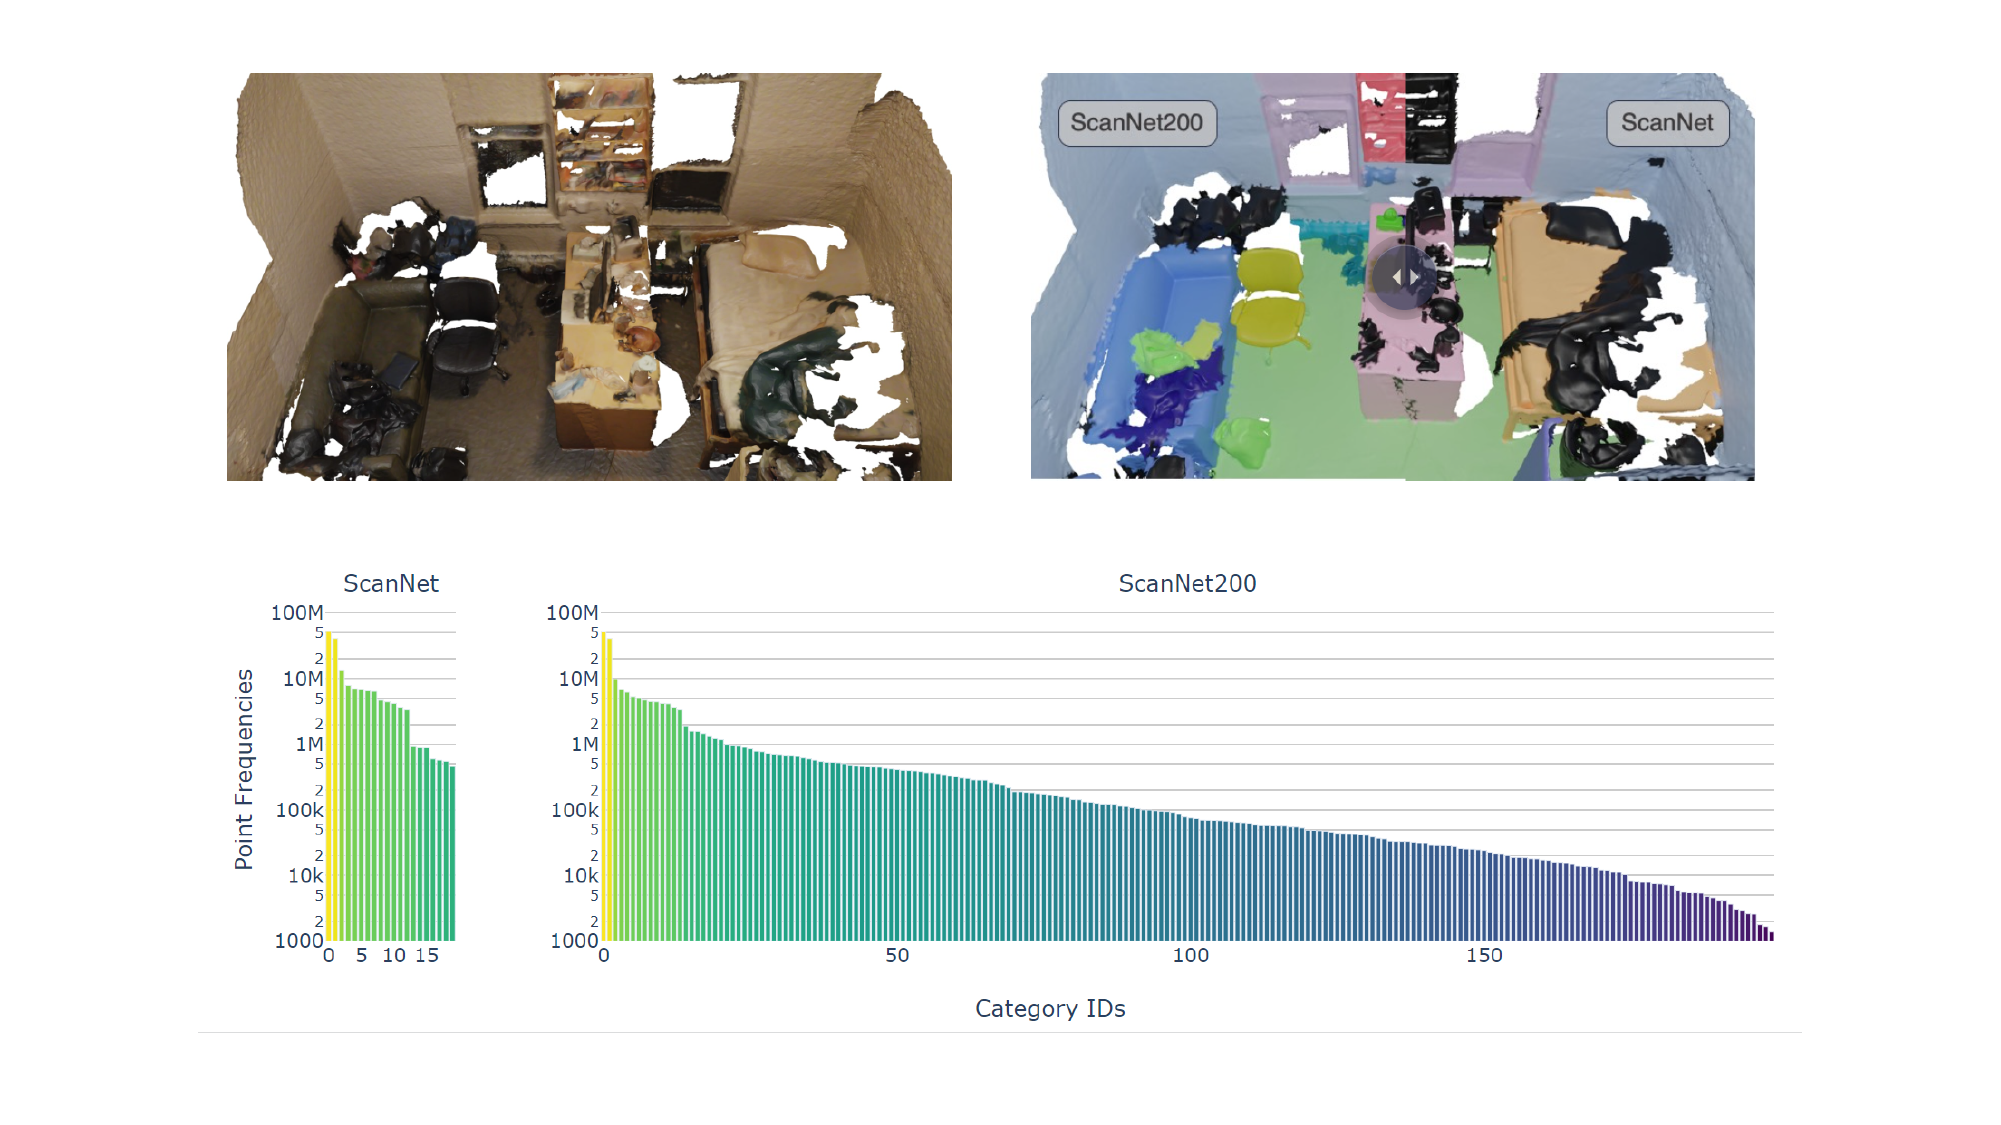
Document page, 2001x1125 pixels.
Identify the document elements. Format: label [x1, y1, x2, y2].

list [198, 42, 1802, 1037]
